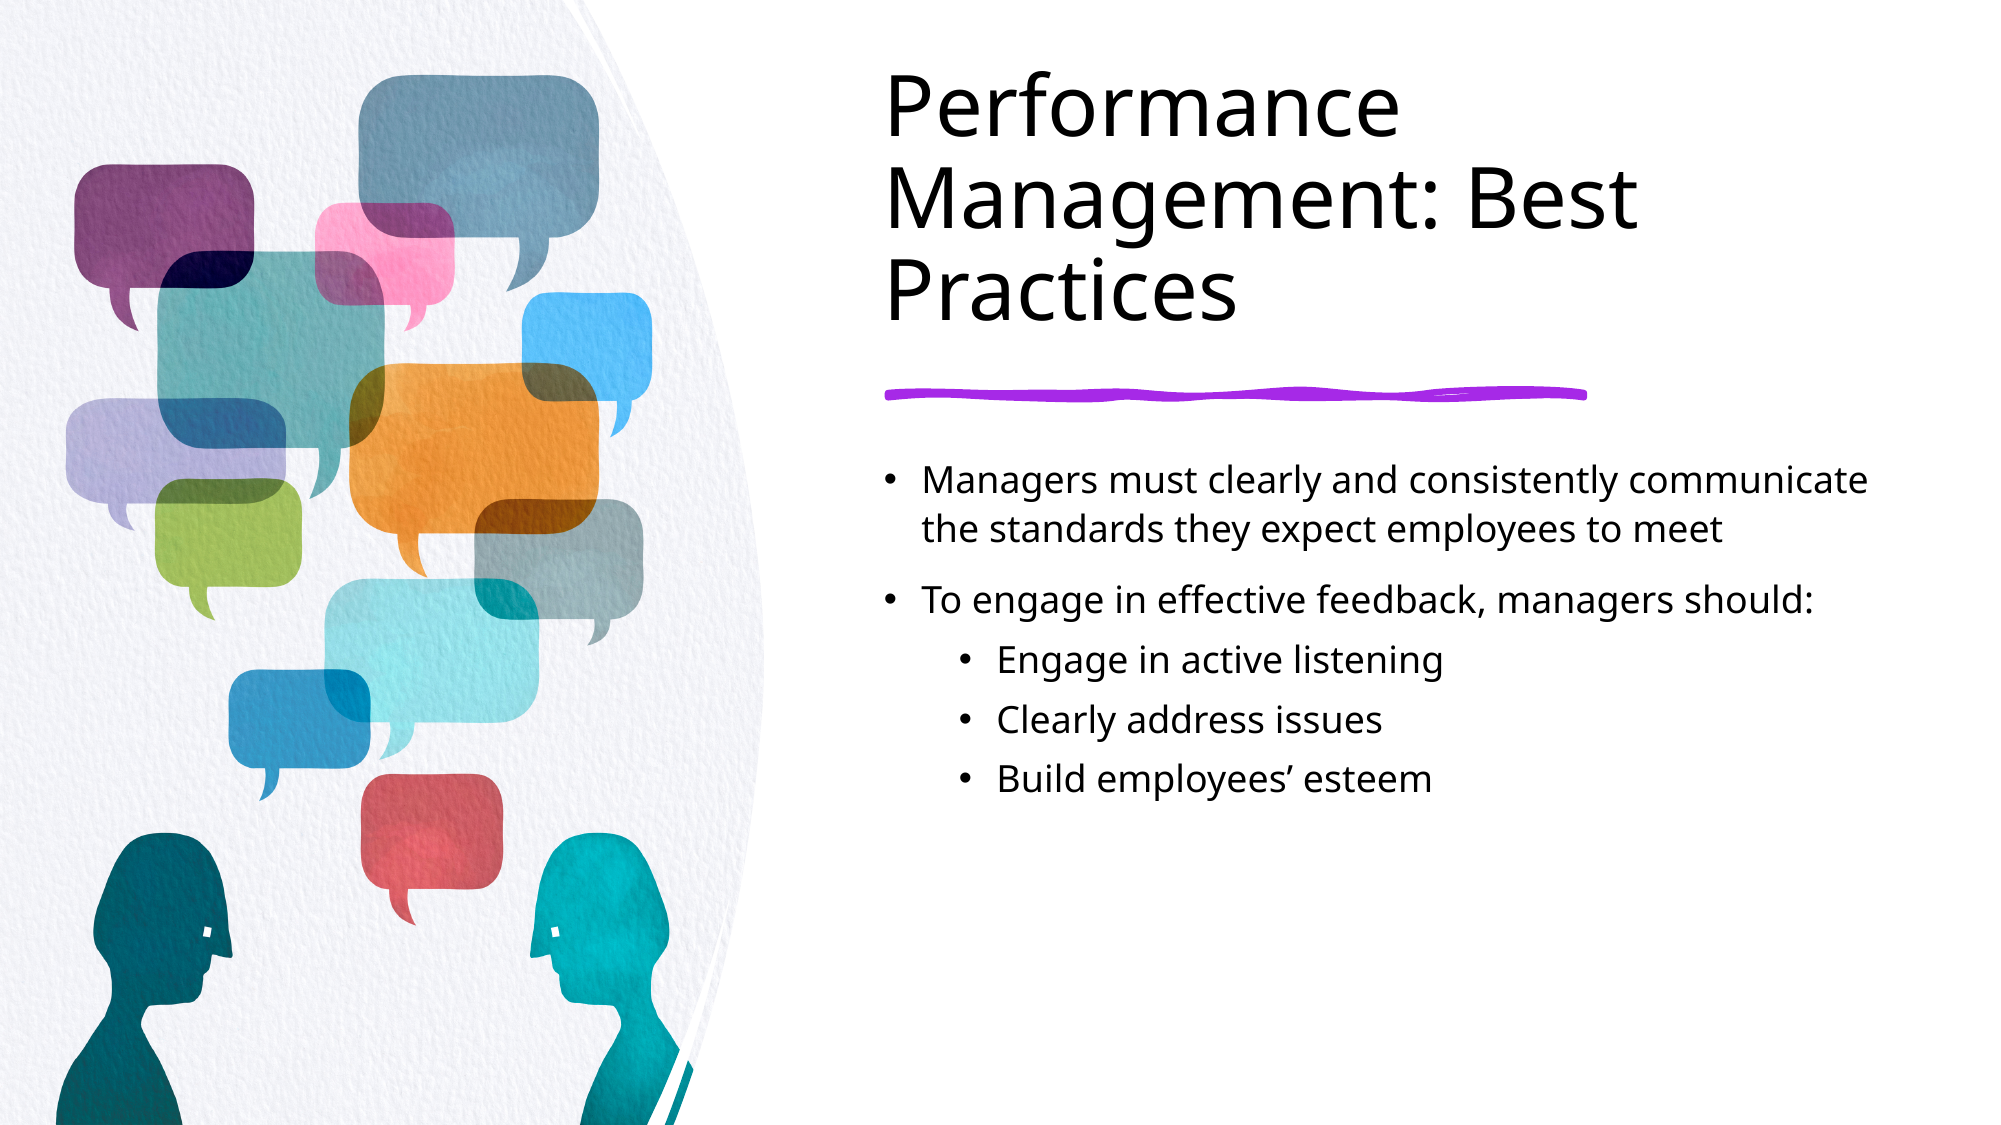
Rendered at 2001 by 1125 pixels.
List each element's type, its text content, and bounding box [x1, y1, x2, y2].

title Performance Management: Best Practices [869, 53, 1895, 347]
picture [0, 0, 764, 1125]
list Managers must clearly and consistently communicate the standards they expect employees to meet To engage in effective feedback, managers should: Engage in active listening Clearly address issues Build employees’ esteem [869, 443, 1895, 1016]
text_box [764, 0, 2000, 1125]
text_box [886, 388, 1586, 401]
